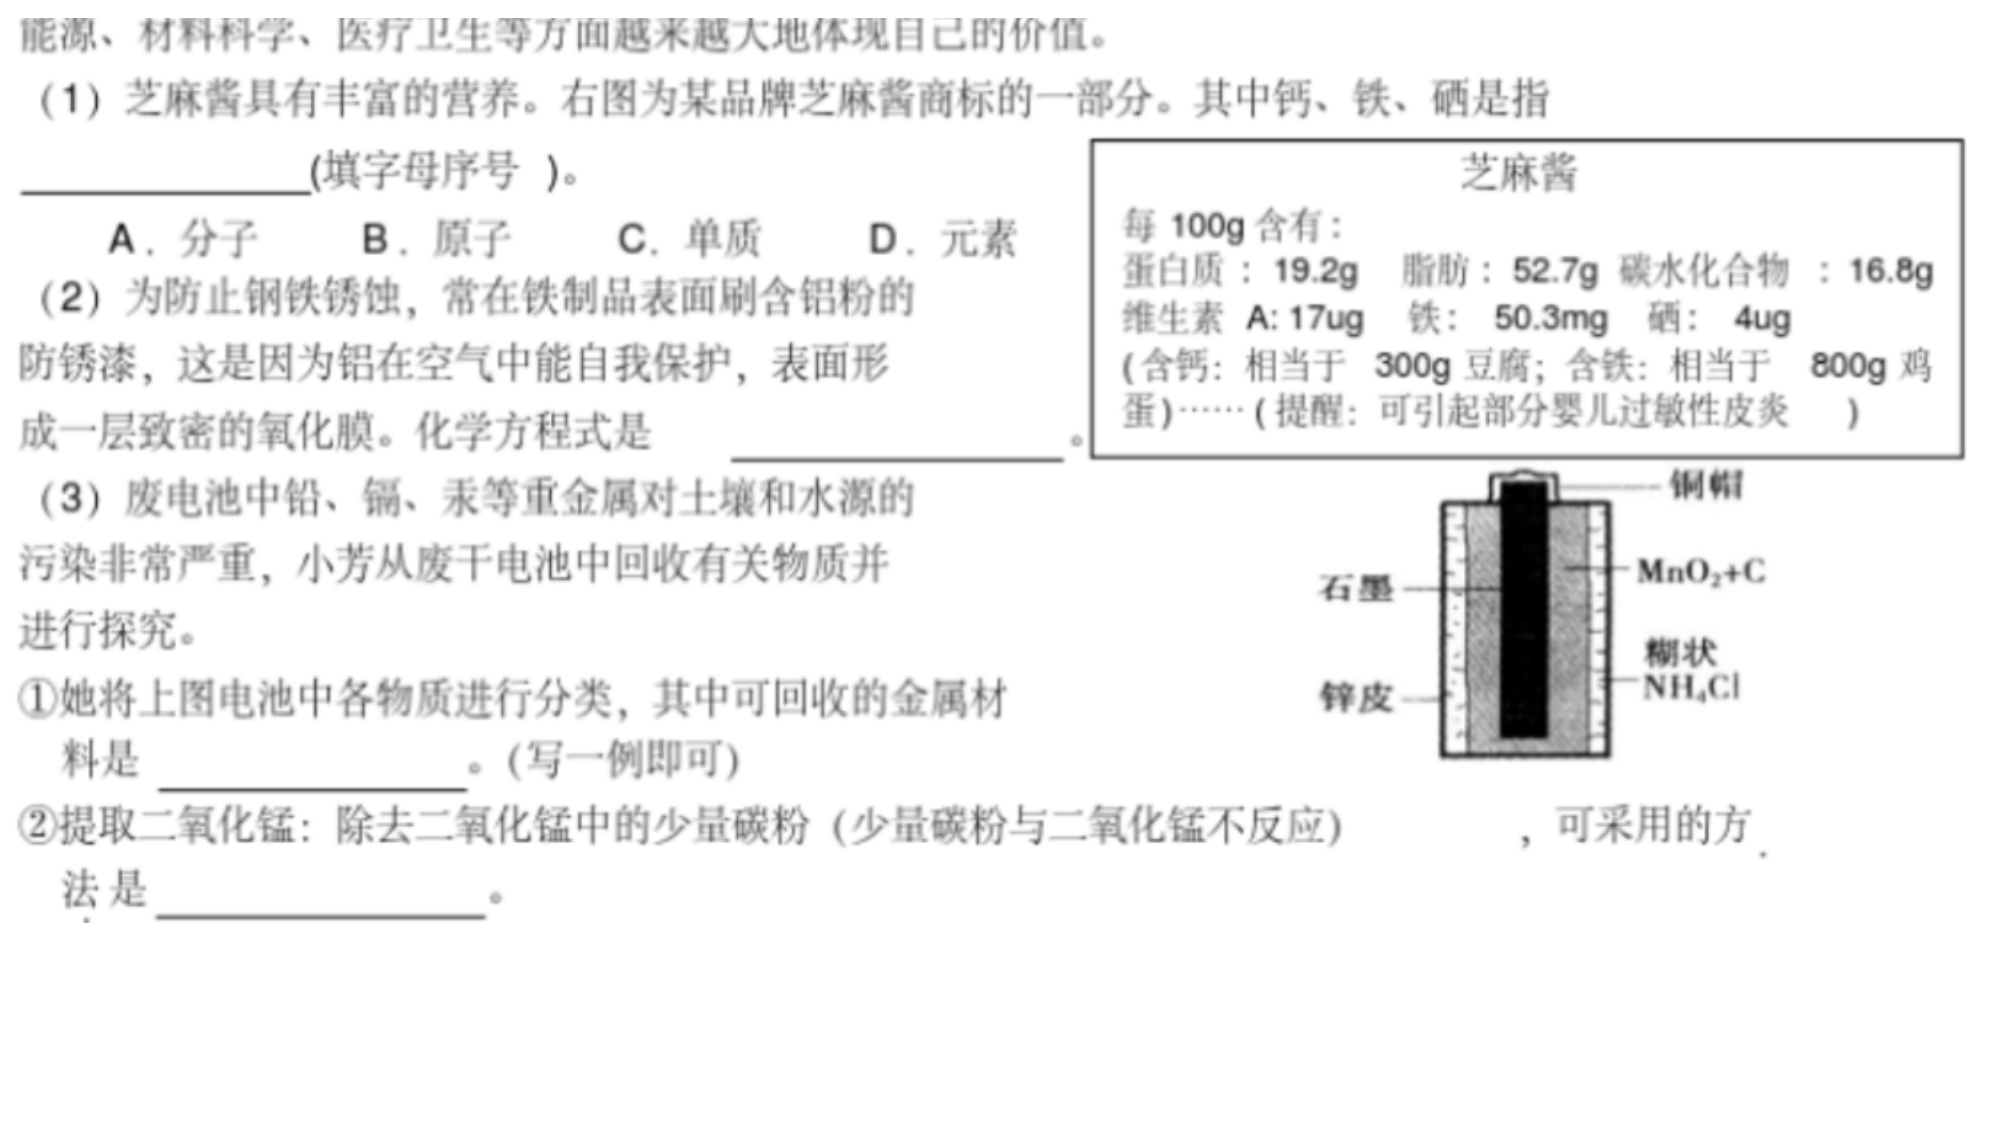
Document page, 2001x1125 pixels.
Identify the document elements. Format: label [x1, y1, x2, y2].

picture [0, 18, 1981, 923]
